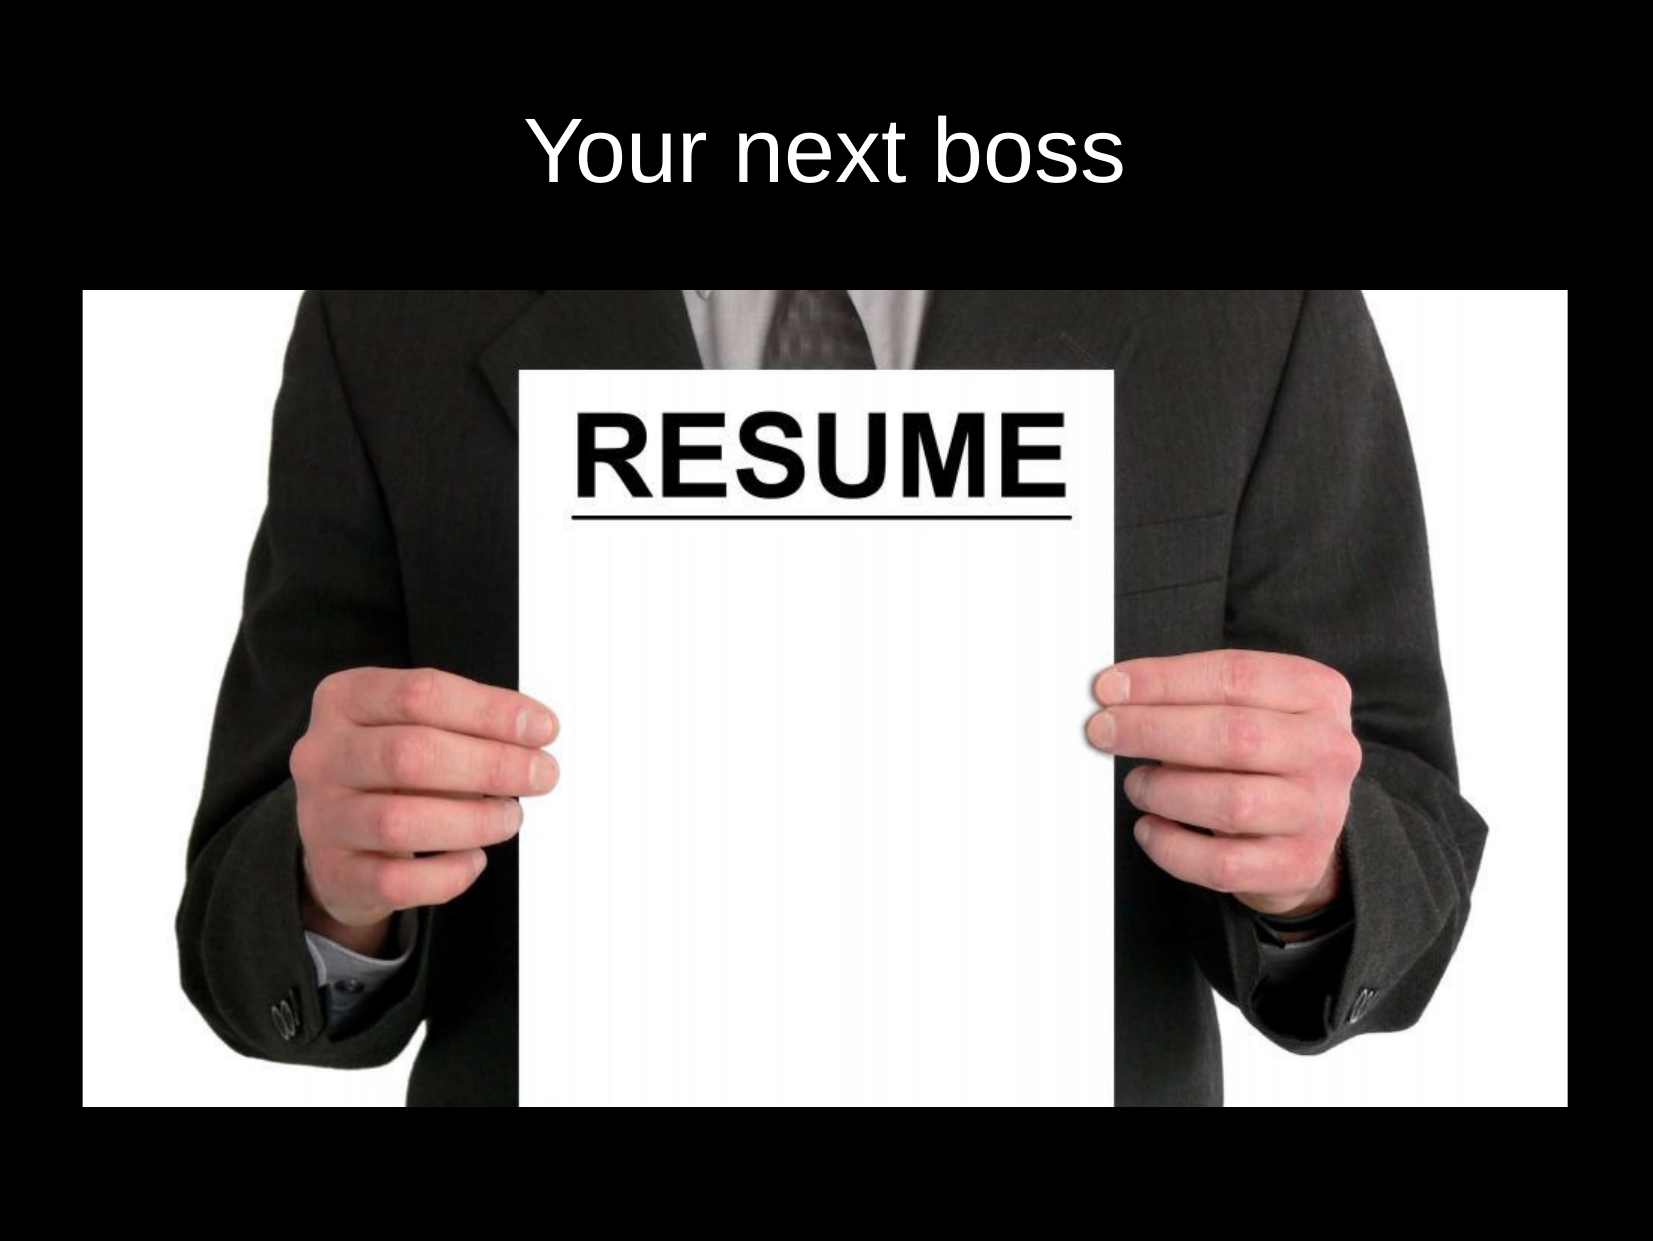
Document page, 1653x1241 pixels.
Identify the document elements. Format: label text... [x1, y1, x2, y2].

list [82, 290, 1568, 1107]
title Your next boss [82, 49, 1568, 254]
